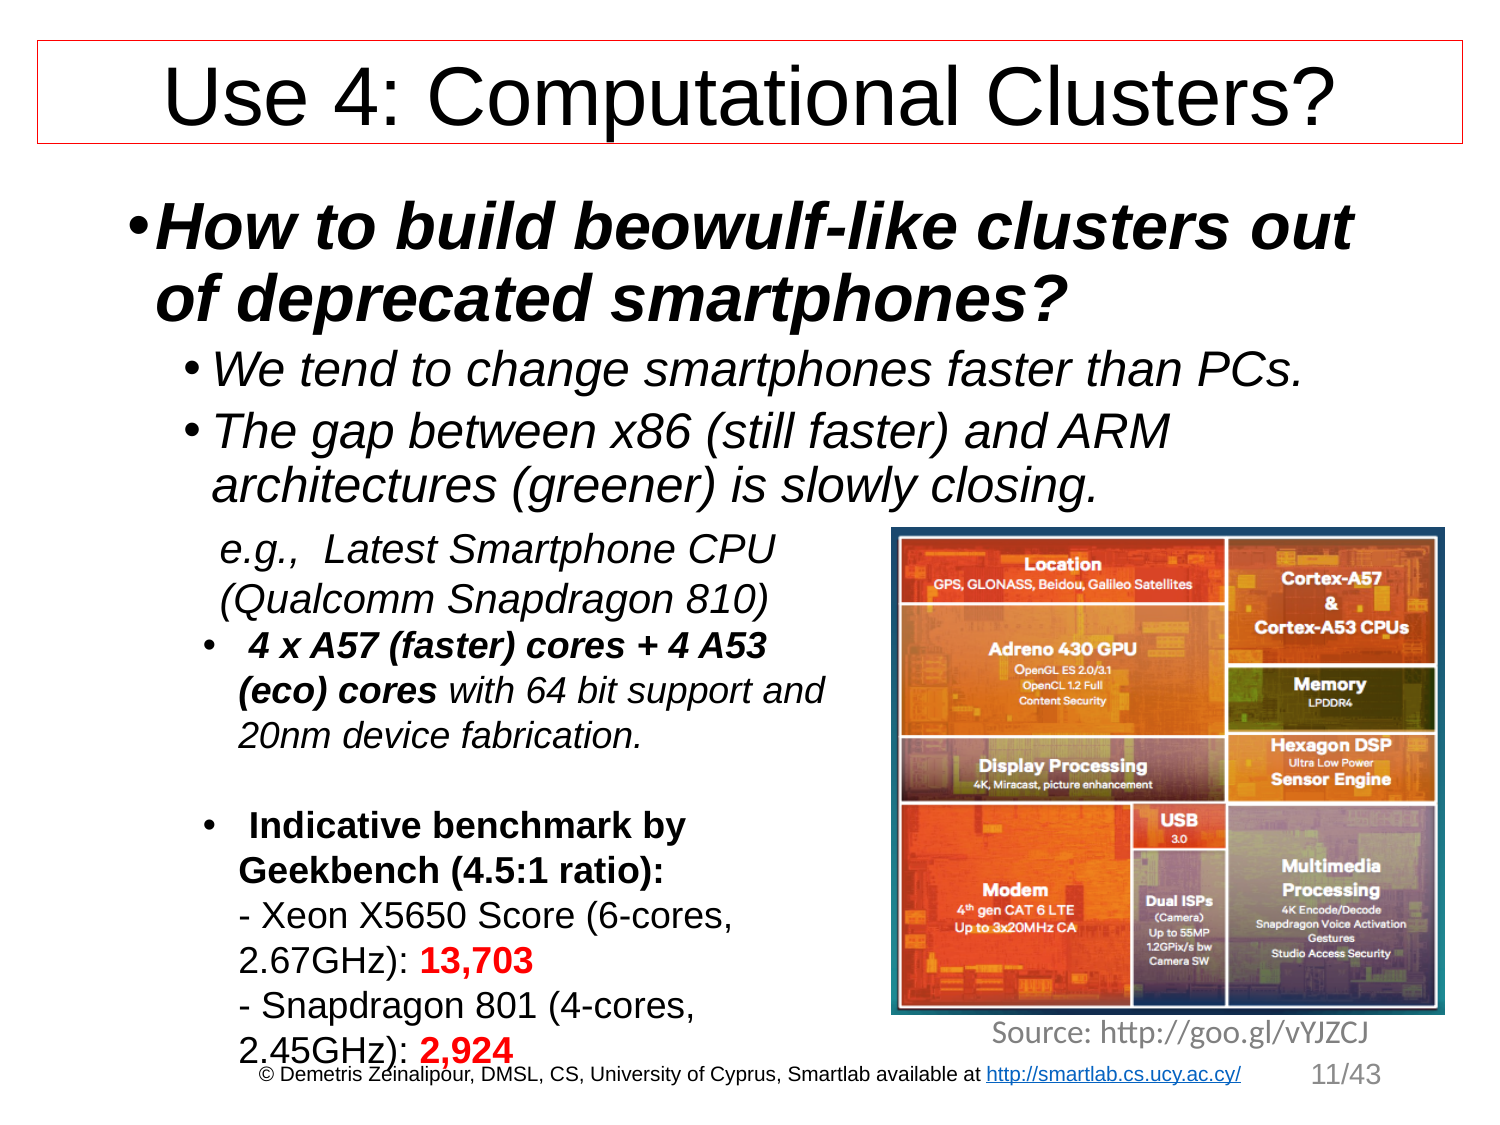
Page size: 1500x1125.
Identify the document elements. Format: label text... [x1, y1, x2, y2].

text_box e.g., Latest Smartphone CPU (Qualcomm Snapdragon 810) 4 x A57 (faster) cores + 4 A53 (eco) cores with 64 bit support and 20nm device fabrication. Indicative benchmark by Geekbench (4.5:1 ratio): - Xeon X5650 Score (6-cores, 2.67GHz): 13,703 - Snapdragon 801 (4-cores, 2.45GHz): 2,924 [129, 514, 880, 1079]
list How to build beowulf-like clusters out of deprecated smartphones? We tend to change smartphones faster than PCs. The gap between x86 (still faster) and ARM architectures (greener) is slowly closing. [112, 184, 1406, 899]
text_box Source: http://goo.gl/vYJZCJ [977, 1015, 1385, 1058]
text_box Use 4: Computational Clusters? [37, 40, 1463, 144]
slide_number 11 [1059, 1042, 1397, 1103]
picture [891, 527, 1445, 1015]
